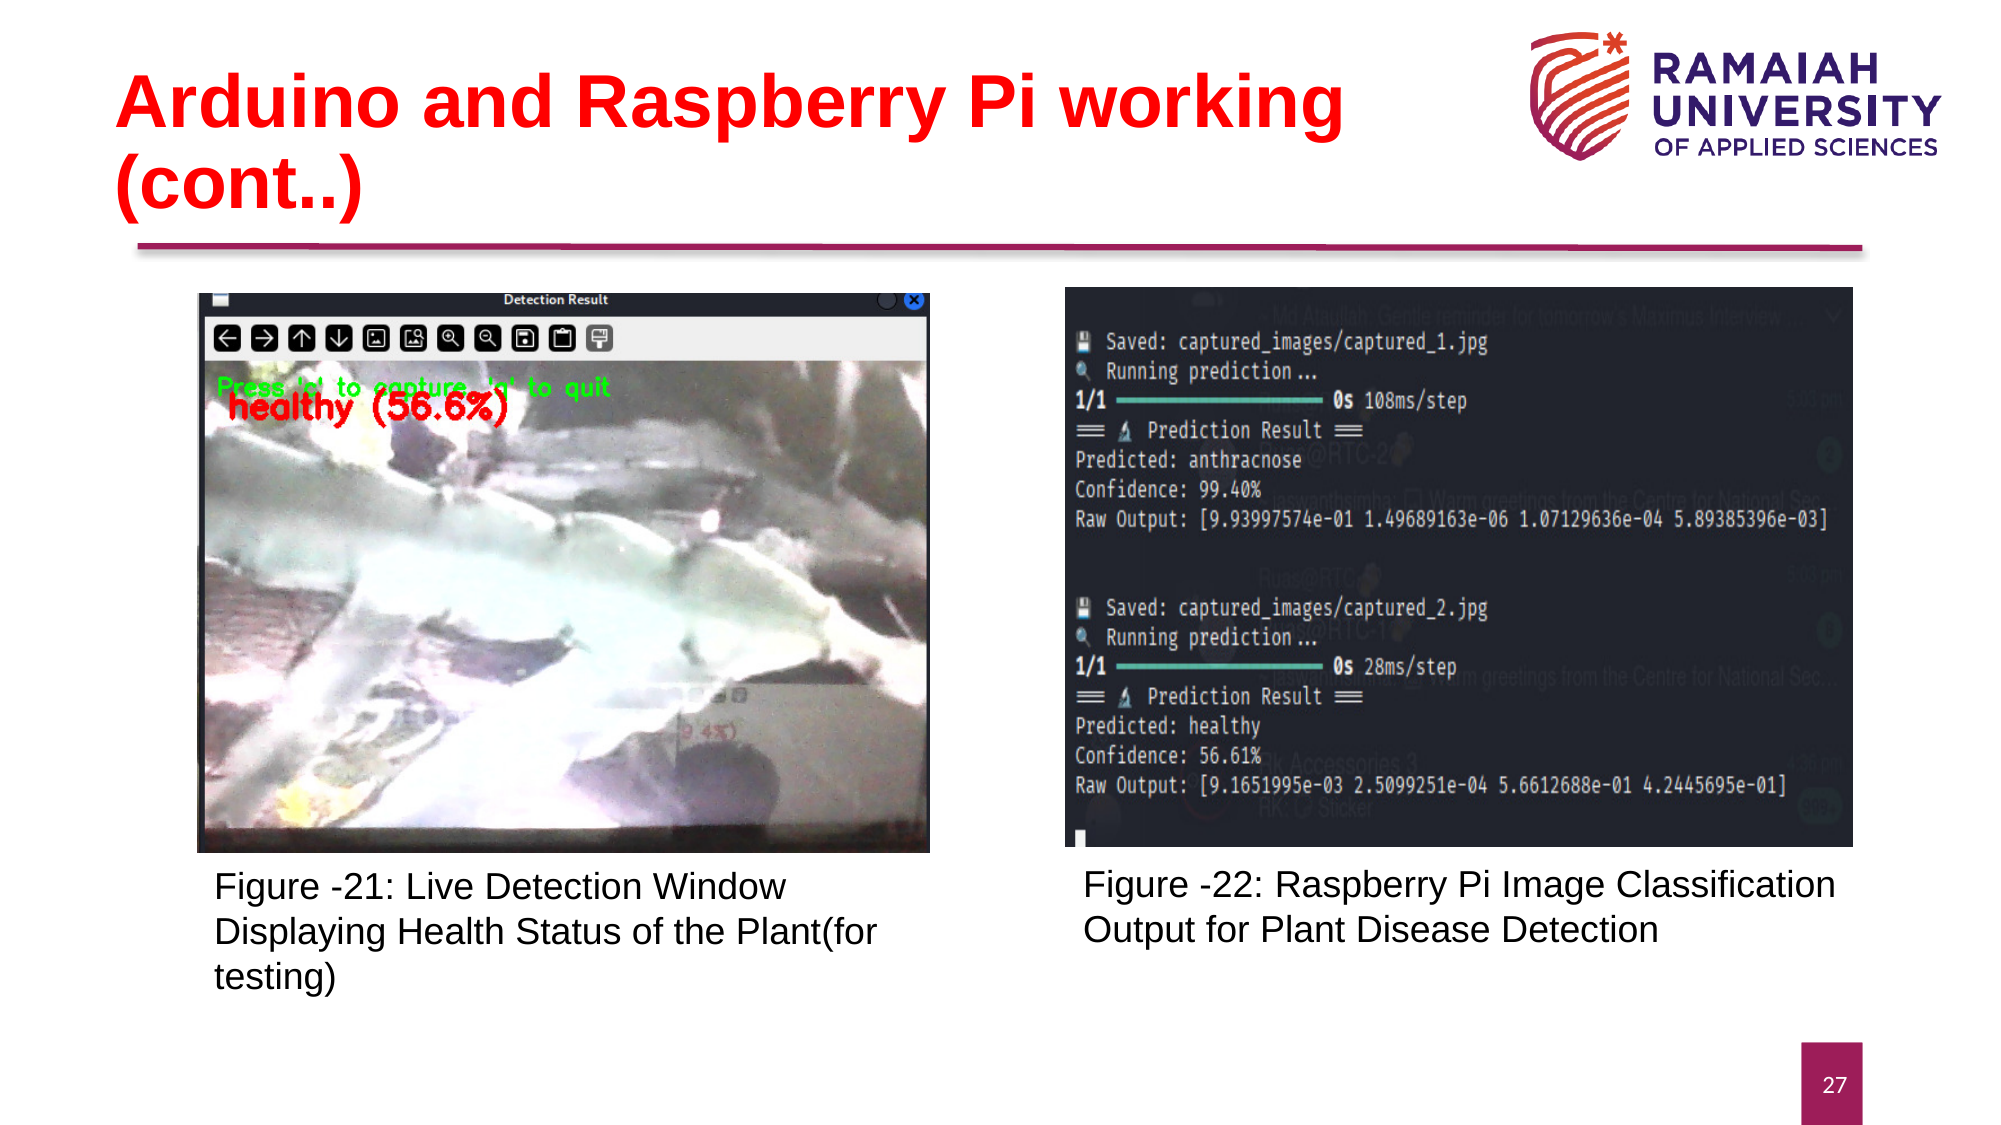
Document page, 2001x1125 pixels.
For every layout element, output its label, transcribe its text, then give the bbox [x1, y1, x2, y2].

text_box Arduino and Raspberry Pi working (cont..) [99, 50, 1459, 238]
picture [1512, 21, 1976, 169]
picture [1065, 287, 1854, 847]
picture [197, 293, 931, 853]
text_box Figure -22: Raspberry Pi Image Classification Output for Plant Disease Detection [1068, 852, 1869, 958]
text_box Figure -21: Live Detection Window Displaying Health Status of the Plant(for testing) [199, 859, 932, 1005]
